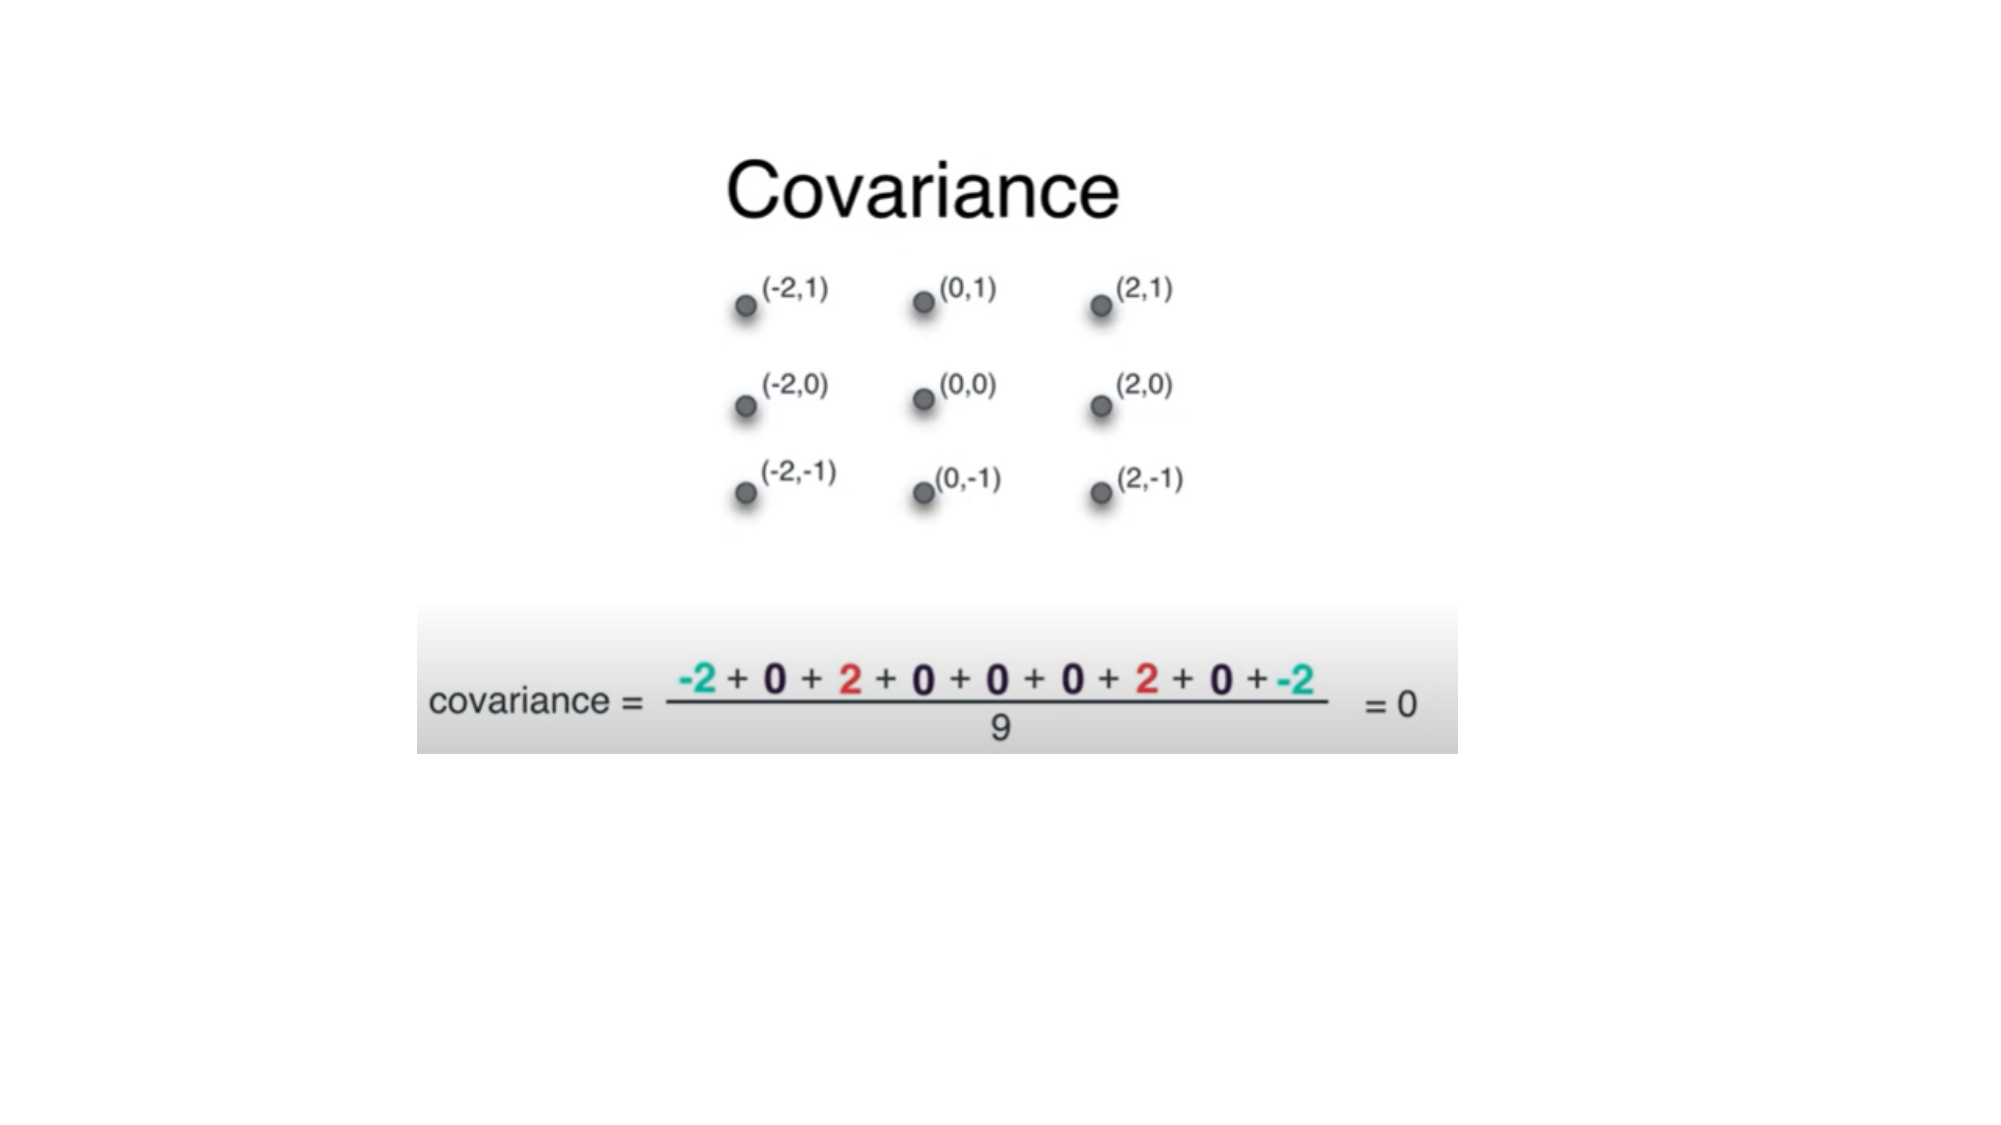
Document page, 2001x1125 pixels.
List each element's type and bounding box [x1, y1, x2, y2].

picture [417, 133, 1458, 754]
